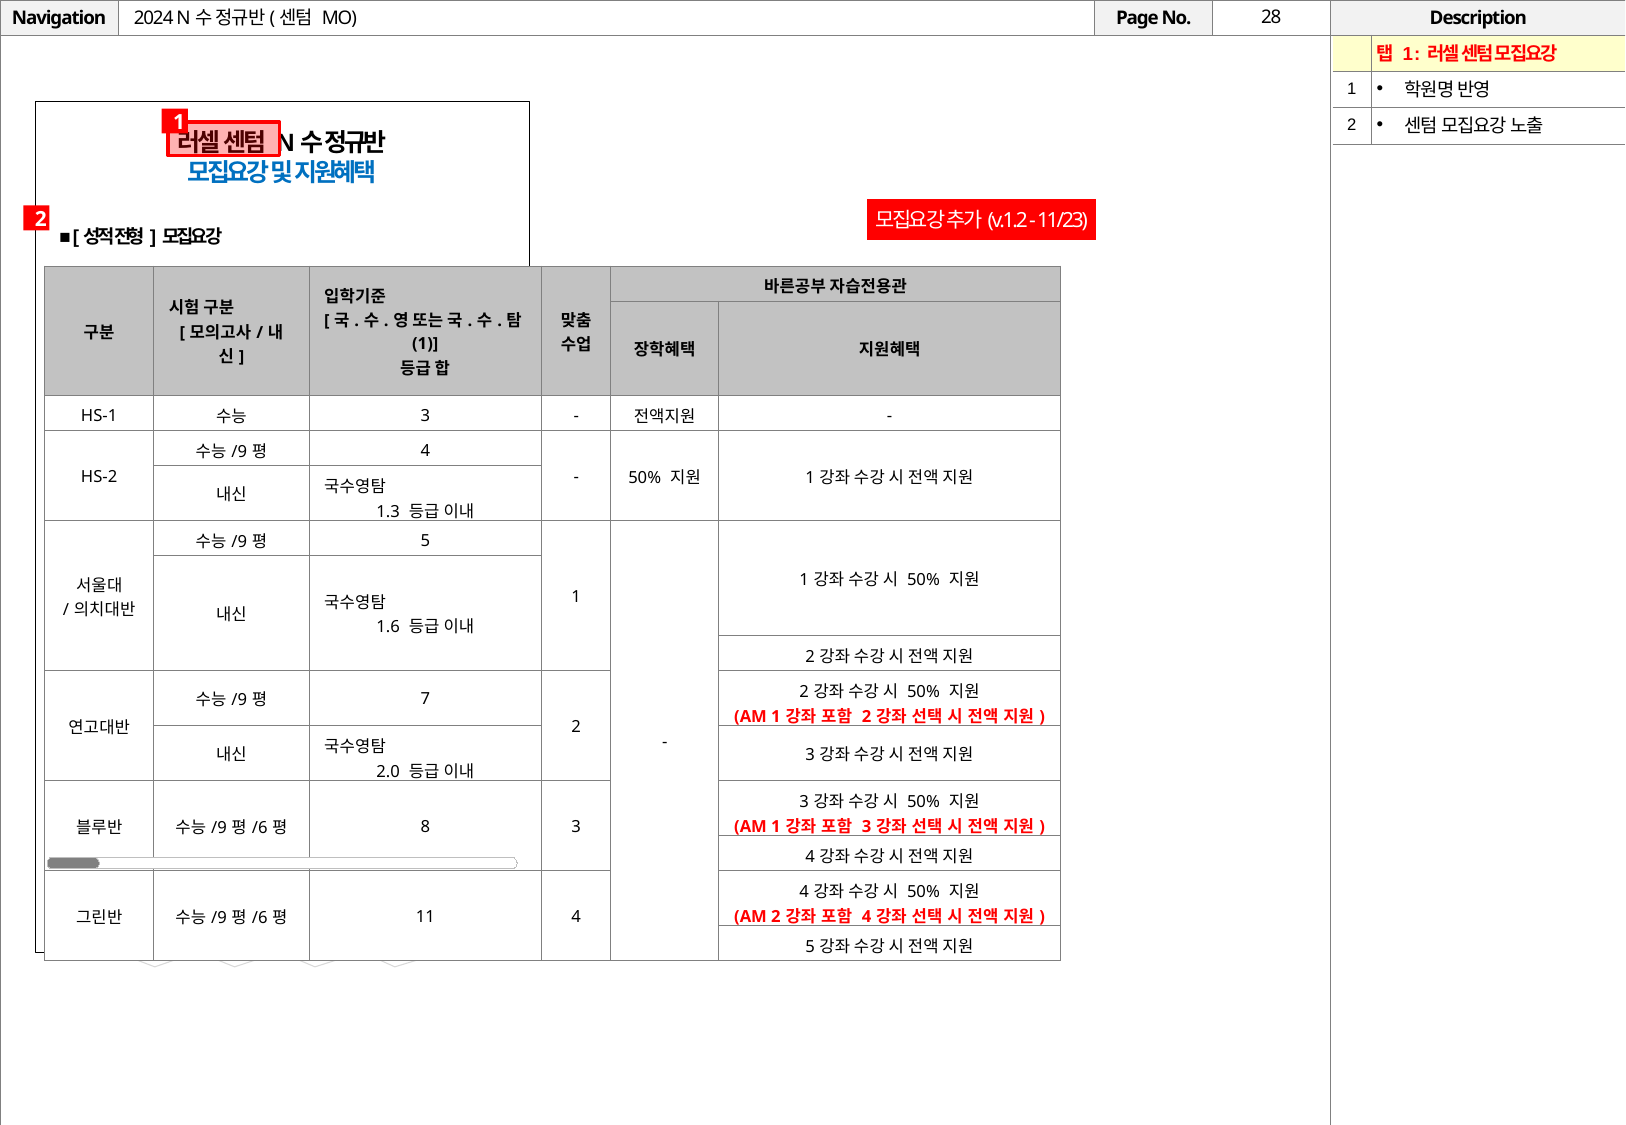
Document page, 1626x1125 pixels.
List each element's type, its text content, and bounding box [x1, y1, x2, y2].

text_box [35, 101, 530, 953]
table_cell 연고대반 [45, 671, 153, 780]
table_cell 수능/9평 [154, 521, 309, 555]
table_cell - [542, 431, 610, 520]
text_box 모집요강 추가(v.1.2 - 11/23) [867, 199, 1096, 240]
table_cell HS-1 [45, 396, 153, 430]
table_cell 3강좌 수강 시 전액 지원 [719, 726, 1060, 780]
title 2024 N수 정규반(센텀 MO) [118, 0, 1097, 35]
table_cell 4강좌 수강 시 50% 지원 (AM 2강좌 포함 4강좌 선택 시 전액 지원) [719, 871, 1060, 925]
table_cell 국수영탐 1.3 등급 이내 [310, 466, 541, 520]
table_header 구분 [45, 267, 153, 395]
table_cell 내신 [154, 466, 309, 520]
table_cell 수능/9평 [154, 431, 309, 465]
table_cell 11 [310, 871, 541, 960]
table_cell 1강좌 수강 시 50% 지원 [719, 521, 1060, 635]
table_header 입학기준 [국.수.영 또는 국.수.탐(1)] 등급 합 [310, 267, 541, 395]
table_cell - [611, 521, 718, 960]
table_cell 학원명 반영 [1372, 72, 1625, 107]
table_cell 3 [542, 781, 610, 870]
table_cell 수능/9평 [154, 671, 309, 725]
table_cell 7 [310, 671, 541, 725]
text_box [295, 961, 341, 969]
table_cell 4 [542, 871, 610, 960]
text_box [46, 856, 518, 869]
table_cell 국수영탐 2.0 등급 이내 [310, 726, 541, 780]
table_cell - [719, 396, 1060, 430]
text_box [133, 961, 179, 969]
table_cell - [542, 396, 610, 430]
table_cell 내신 [154, 556, 309, 670]
text_box 러셀 센텀 N수 정규반 모집요강 및 지원혜택 [93, 119, 472, 194]
table_header 시험 구분 [모의고사/내신] [154, 267, 309, 395]
table_cell 4 [310, 431, 541, 465]
table_cell 2 [1333, 108, 1371, 144]
table_cell 3강좌 수강 시 50% 지원 (AM 1강좌 포함 3강좌 선택 시 전액 지원) [719, 781, 1060, 835]
table_cell 수능/9평/6평 [154, 781, 309, 855]
table_cell 내신 [154, 726, 309, 780]
table_cell 5 [310, 521, 541, 555]
table_cell 2강좌 수강 시 전액 지원 [719, 636, 1060, 670]
table_cell 그린반 [45, 875, 153, 960]
table_cell 서울대 /의치대반 [45, 521, 153, 670]
table_cell 수능/9평/6평 [154, 877, 309, 960]
table_cell 8 [310, 781, 541, 870]
table_header 바른공부 자습전용관 [611, 267, 1060, 301]
text_box 2 [21, 203, 52, 232]
table_cell 지원혜택 [719, 302, 1060, 395]
table_cell 국수영탐 1.6 등급 이내 [310, 556, 541, 670]
table_header 맞춤 수업 [542, 267, 610, 395]
table_cell 50% 지원 [611, 431, 718, 520]
table_cell HS-2 [45, 431, 153, 520]
table_cell 블루반 [45, 781, 153, 856]
text_box [214, 961, 260, 969]
text_box ■ [성적 전형] 모집요강 [44, 217, 518, 255]
table_header 탭 1 : 러셀 센텀 모집요강 [1372, 36, 1625, 71]
table_cell 1 [1333, 72, 1371, 107]
table_cell 1강좌 수강 시 전액 지원 [719, 431, 1060, 520]
table_cell 장학혜택 [611, 302, 718, 395]
table_cell 3 [310, 396, 541, 430]
table_cell 1 [542, 521, 610, 670]
text_box [376, 961, 422, 969]
table_cell 센텀 모집요강 노출 [1372, 108, 1625, 144]
table_cell 전액지원 [611, 396, 718, 430]
text_box [167, 121, 280, 156]
table_cell 수능 [154, 396, 309, 430]
text_box 1 [160, 106, 190, 136]
table_cell 2 [542, 671, 610, 780]
table_cell 5강좌 수강 시 전액 지원 [719, 926, 1060, 960]
table_cell 4강좌 수강 시 전액 지원 [719, 836, 1060, 870]
table_cell 2강좌 수강 시 50% 지원 (AM 1강좌 포함 2강좌 선택 시 전액 지원) [719, 671, 1060, 725]
table_header [1333, 36, 1371, 71]
